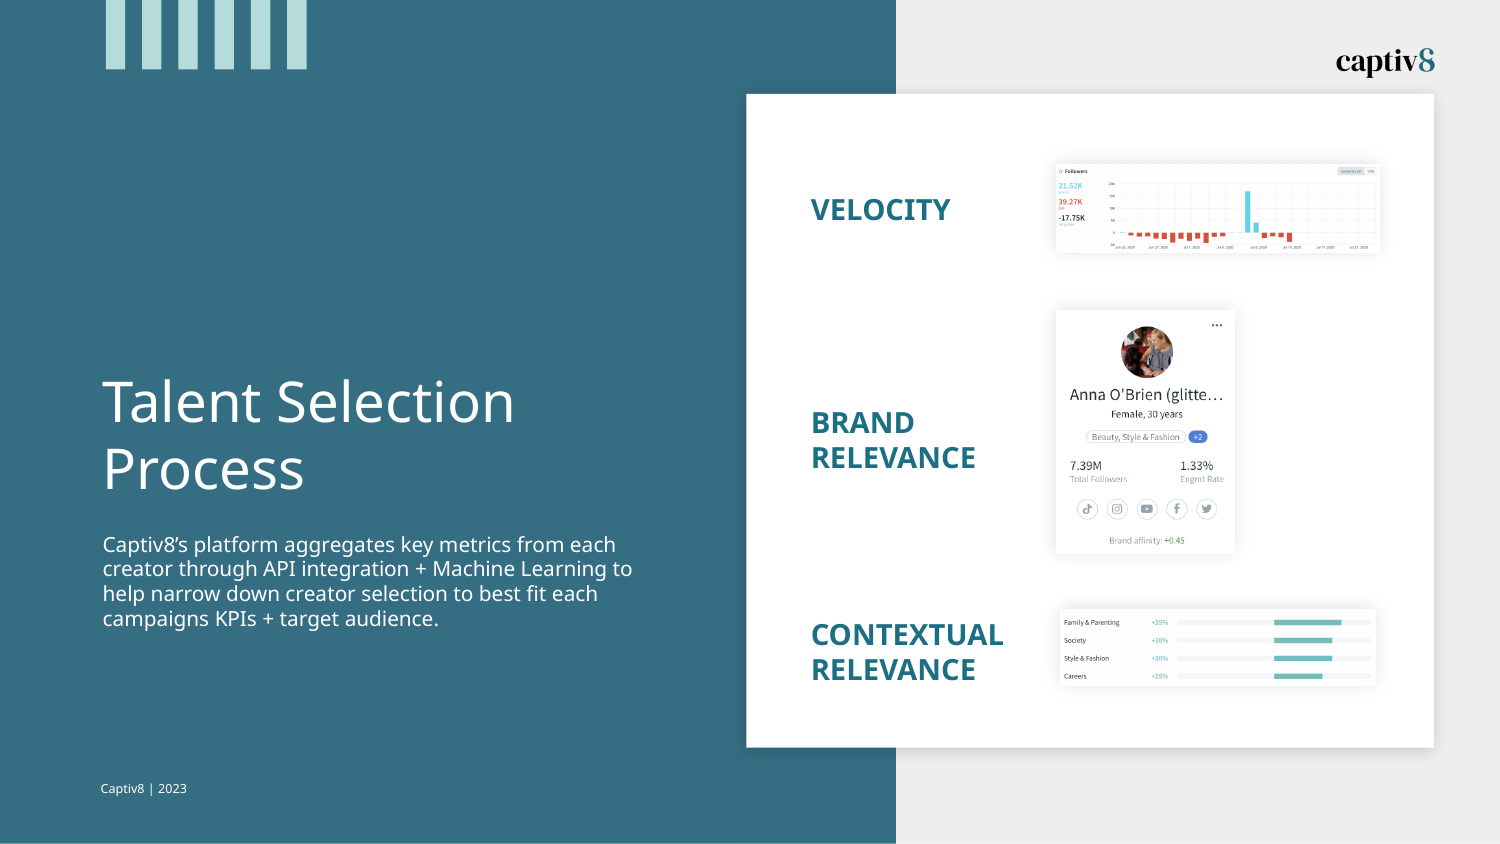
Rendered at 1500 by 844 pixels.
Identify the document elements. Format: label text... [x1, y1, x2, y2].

text_box [762, 298, 1418, 566]
list Captiv8’s platform aggregates key metrics from each creator through API integration + Machine Learning to help narrow down creator selection to best fit each campaigns KPIs + target audience. [87, 516, 656, 822]
text_box [746, 93, 1434, 748]
text_box VELOCITY [810, 173, 1049, 245]
picture [1319, 35, 1452, 91]
text_box [762, 133, 1418, 284]
text_box CONTEXTUAL RELEVANCE [810, 615, 1054, 687]
picture [1056, 310, 1235, 555]
picture [1056, 164, 1380, 254]
text_box BRAND RELEVANCE [810, 404, 1048, 475]
text_box [762, 580, 1418, 723]
title Talent Selection Process [87, 332, 558, 516]
picture [1060, 609, 1376, 686]
